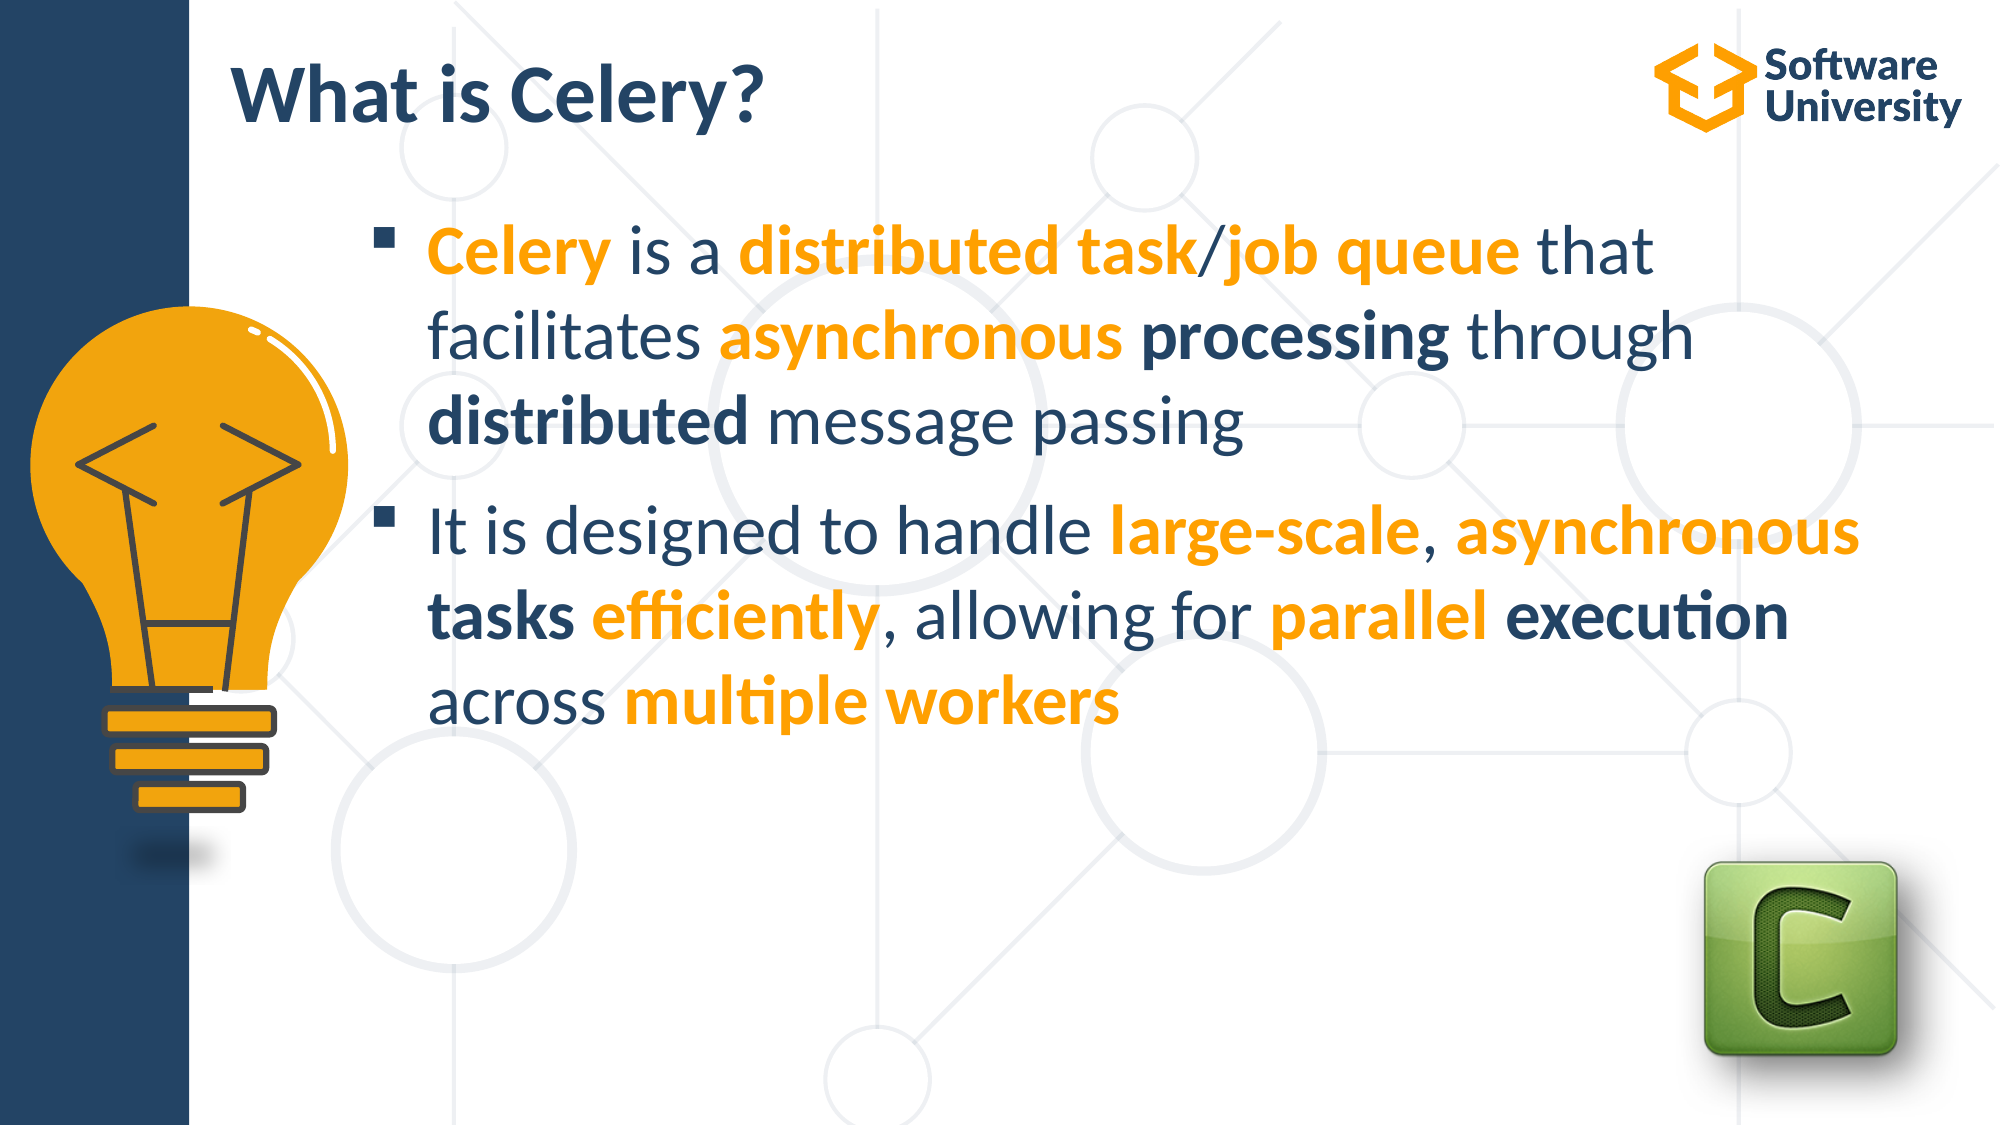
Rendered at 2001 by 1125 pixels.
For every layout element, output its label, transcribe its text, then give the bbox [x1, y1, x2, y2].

picture [1641, 31, 1973, 145]
title What is Celery? [212, 16, 1628, 162]
list Celery is a distributed task/job queue that facilitates asynchronous processing through distributed message passing It is designed to handle large-scale, asynchronous tasks efficiently, allowing for parallel execution across multiple workers [350, 197, 1960, 1108]
picture [1649, 804, 1960, 1115]
